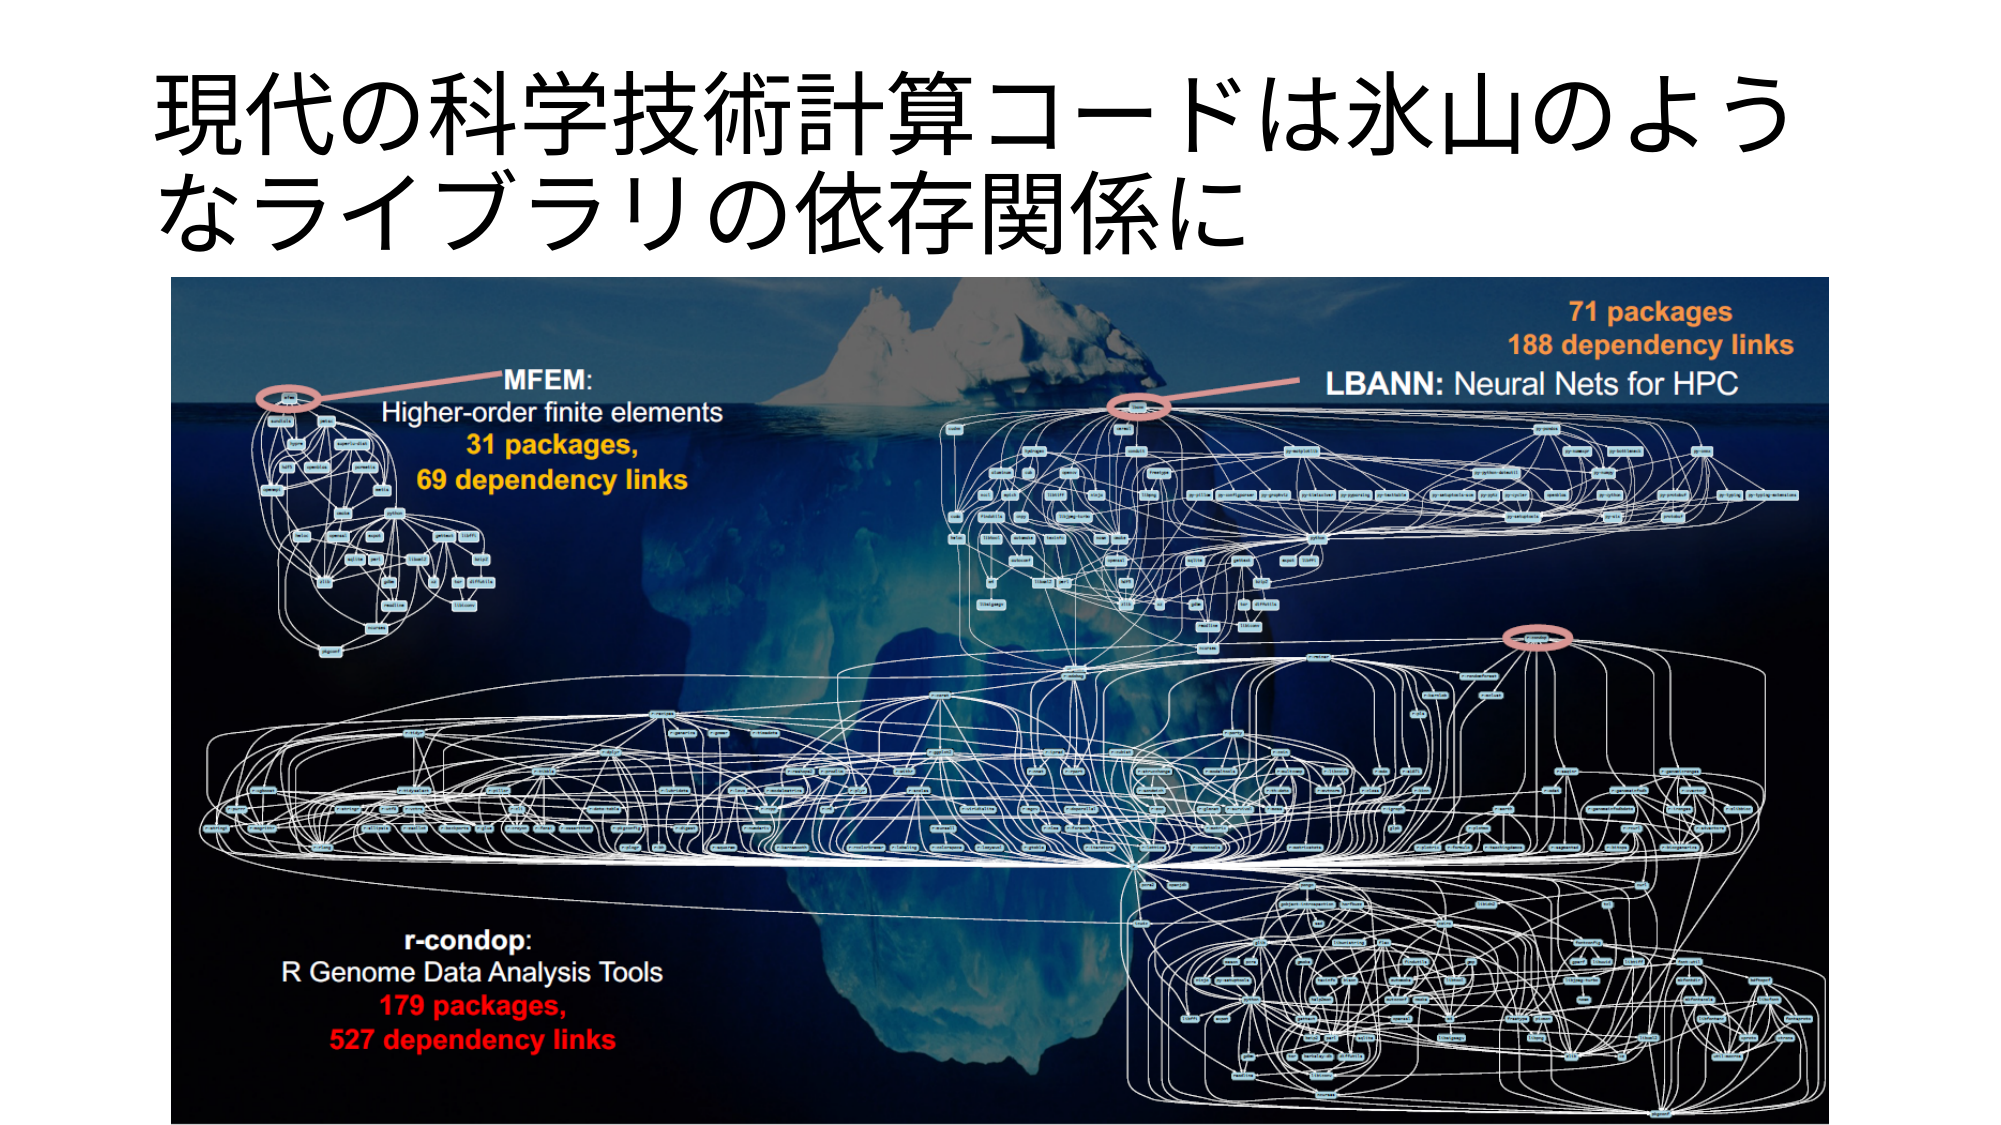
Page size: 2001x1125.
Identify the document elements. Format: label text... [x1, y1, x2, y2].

title 現代の科学技術計算コードは氷山のようなライブラリの依存関係に [137, 59, 1863, 278]
picture [171, 277, 1829, 1125]
